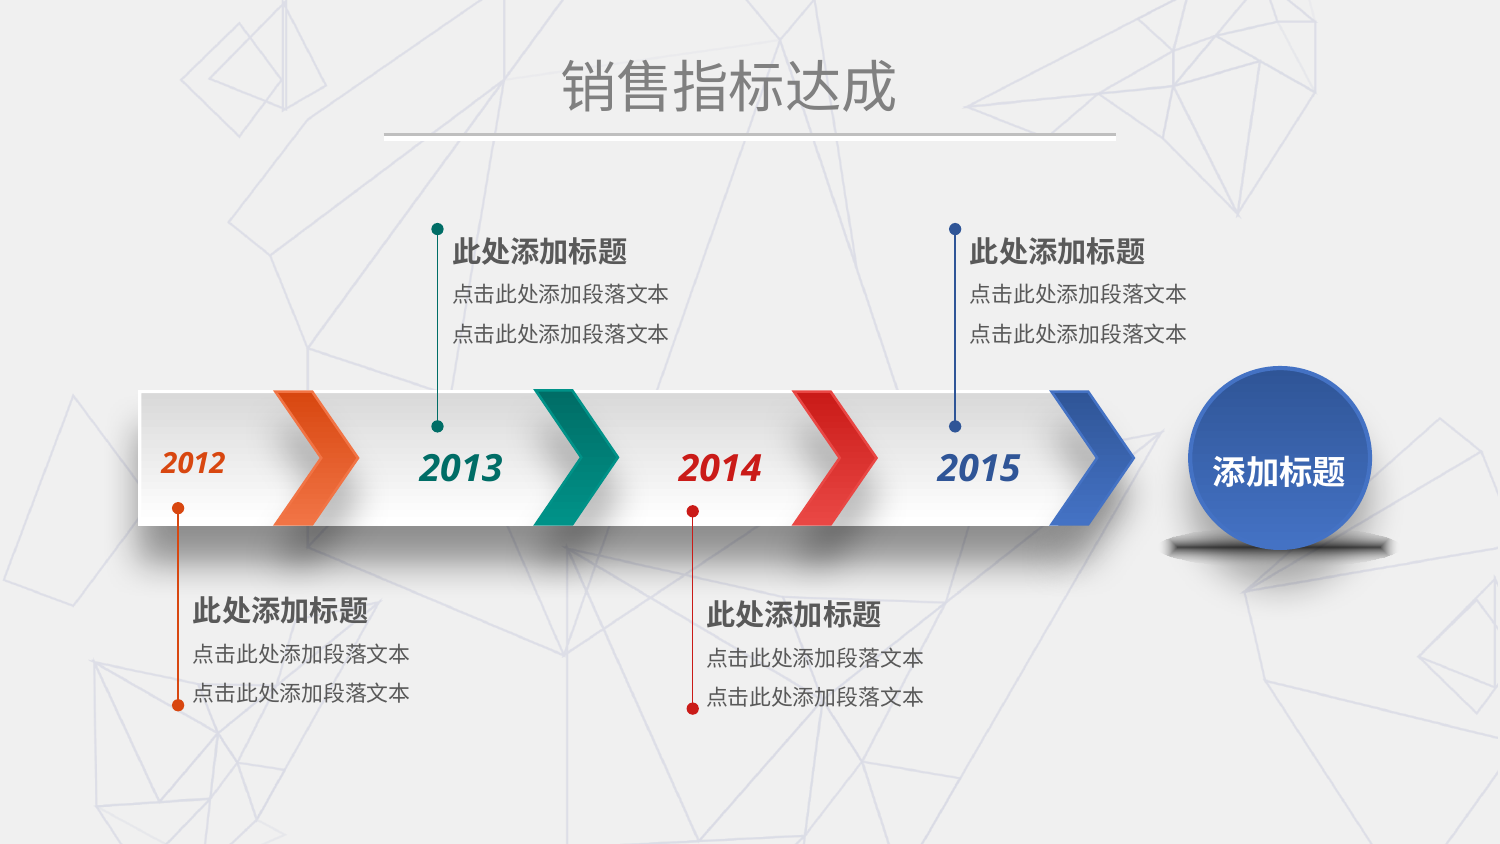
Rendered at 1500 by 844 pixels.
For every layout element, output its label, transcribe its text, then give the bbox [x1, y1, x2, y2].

text_box [546, 427, 618, 521]
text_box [1156, 368, 1400, 568]
text_box 2013 [404, 437, 518, 497]
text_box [437, 208, 813, 427]
text_box 2015 [922, 437, 1036, 497]
text_box [1051, 427, 1134, 525]
text_box [831, 391, 1062, 525]
text_box 2012 [146, 437, 241, 487]
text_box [178, 508, 575, 720]
text_box [803, 391, 877, 511]
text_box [955, 208, 1313, 427]
title 销售指标达成 [280, 51, 1178, 136]
text_box [313, 391, 547, 508]
text_box [139, 391, 286, 525]
text_box [598, 427, 805, 525]
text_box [691, 511, 1038, 723]
picture [0, 0, 1498, 844]
text_box 2014 [663, 437, 777, 497]
text_box [275, 391, 358, 508]
